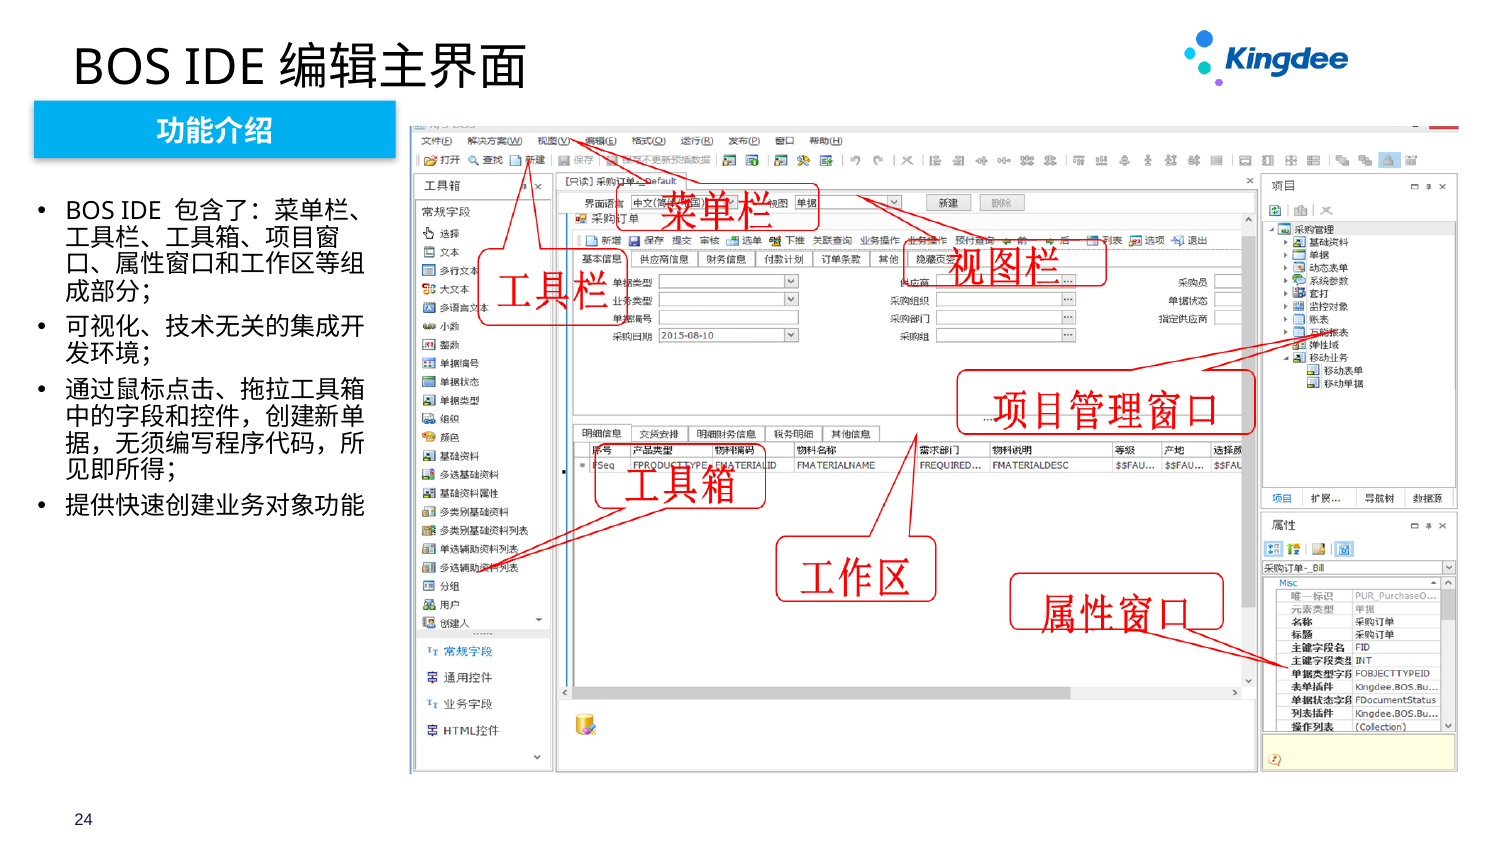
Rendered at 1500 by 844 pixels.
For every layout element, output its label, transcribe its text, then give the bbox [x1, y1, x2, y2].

text_box BOS IDE 包含了：菜单栏、工具栏、工具箱、项目窗口、属性窗口和工作区等组成部分； 可视化、技术无关的集成开发环境； 通过鼠标点击、拖拉工具箱中的字段和控件，创建新单据，无须编写程序代码，所见即所得； 提供快速创建业务对象功能 [22, 190, 396, 638]
text_box 功能介绍 [33, 100, 396, 159]
picture [407, 126, 1459, 774]
title BOS IDE编辑主界面 [72, 33, 1452, 121]
